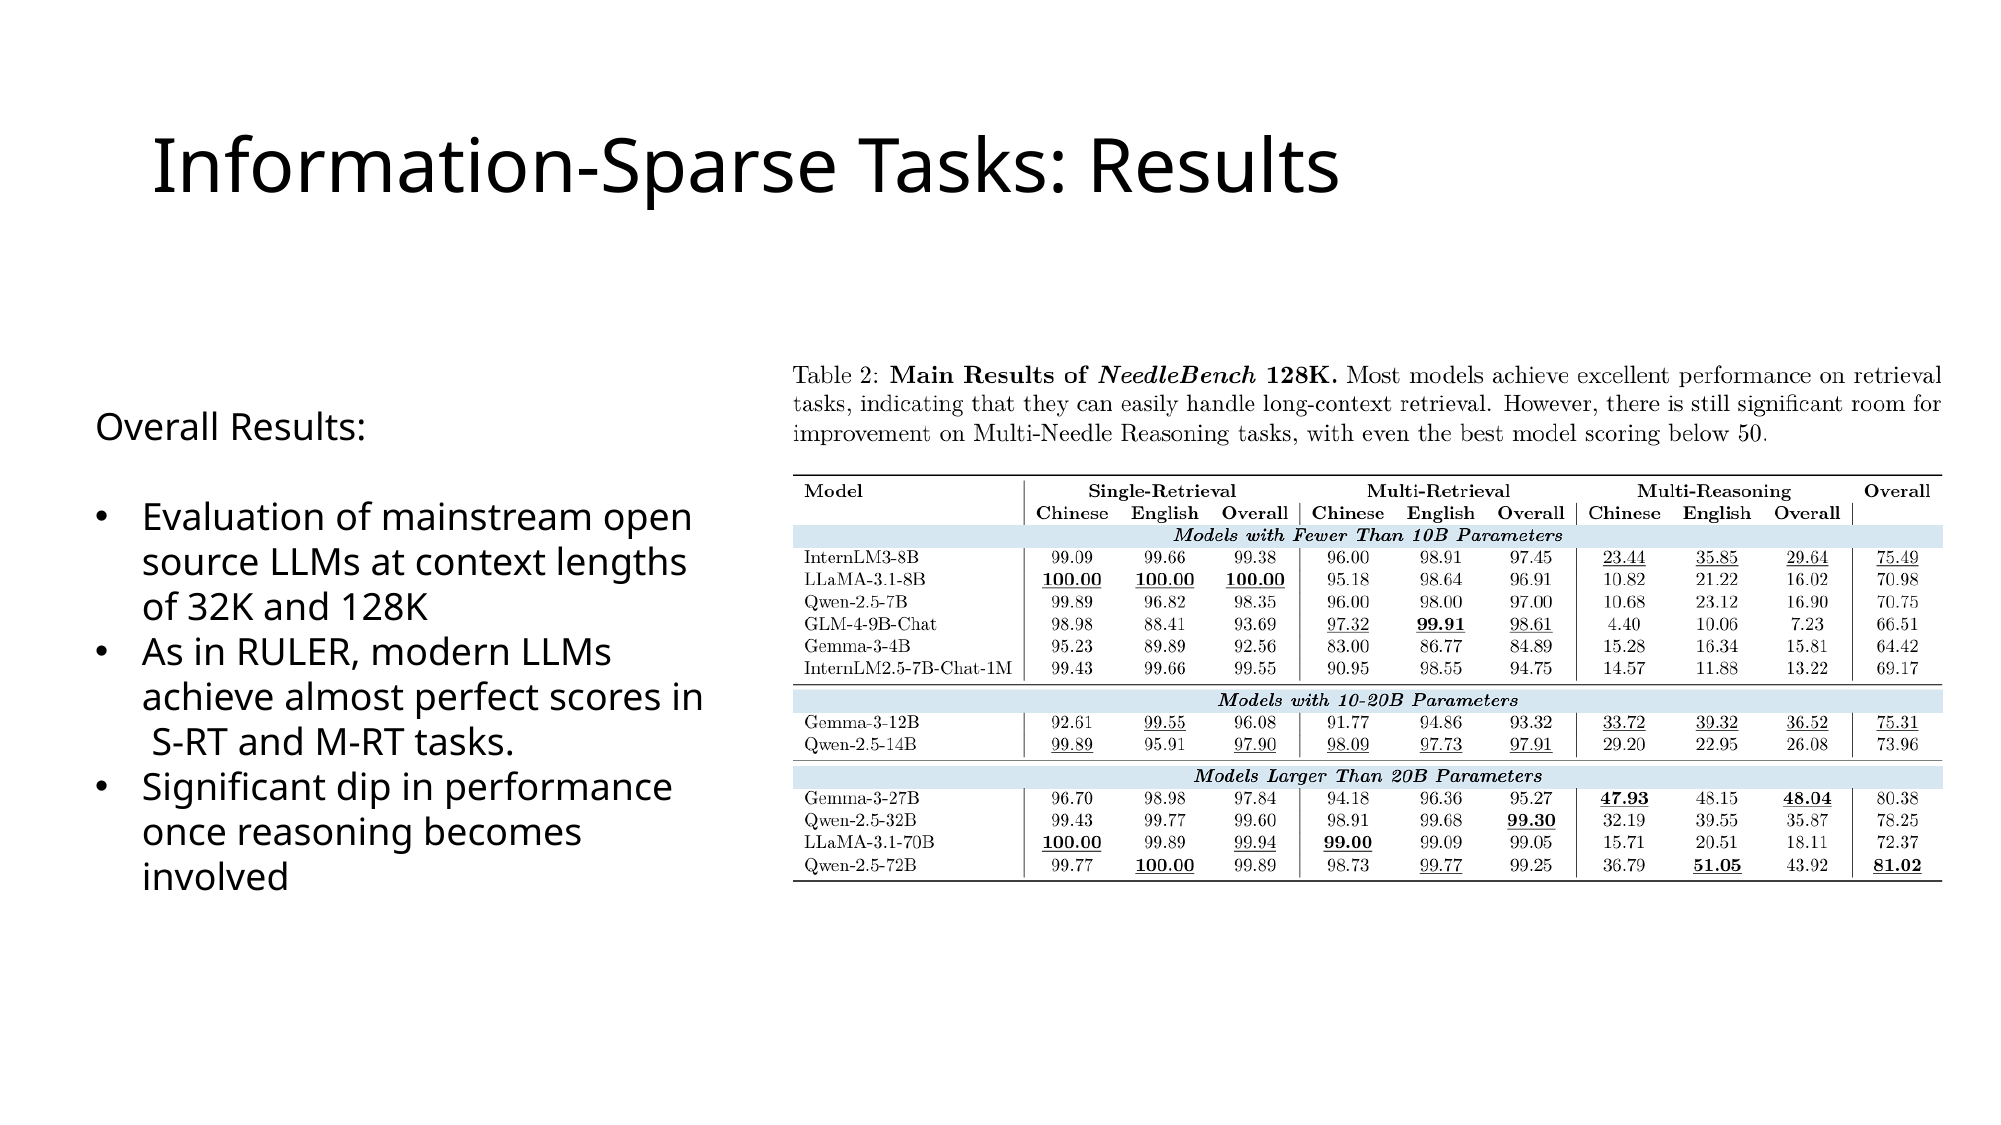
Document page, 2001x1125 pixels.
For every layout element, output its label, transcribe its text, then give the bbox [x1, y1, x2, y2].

picture [785, 350, 1964, 890]
title Information-Sparse Tasks: Results [137, 59, 1863, 278]
text_box Overall Results: Evaluation of mainstream open source LLMs at context lengths of 32K and 128K As in RULER, modern LLMs achieve almost perfect scores in S-RT and M-RT tasks. Significant dip in performance once reasoning becomes involved [80, 395, 722, 996]
